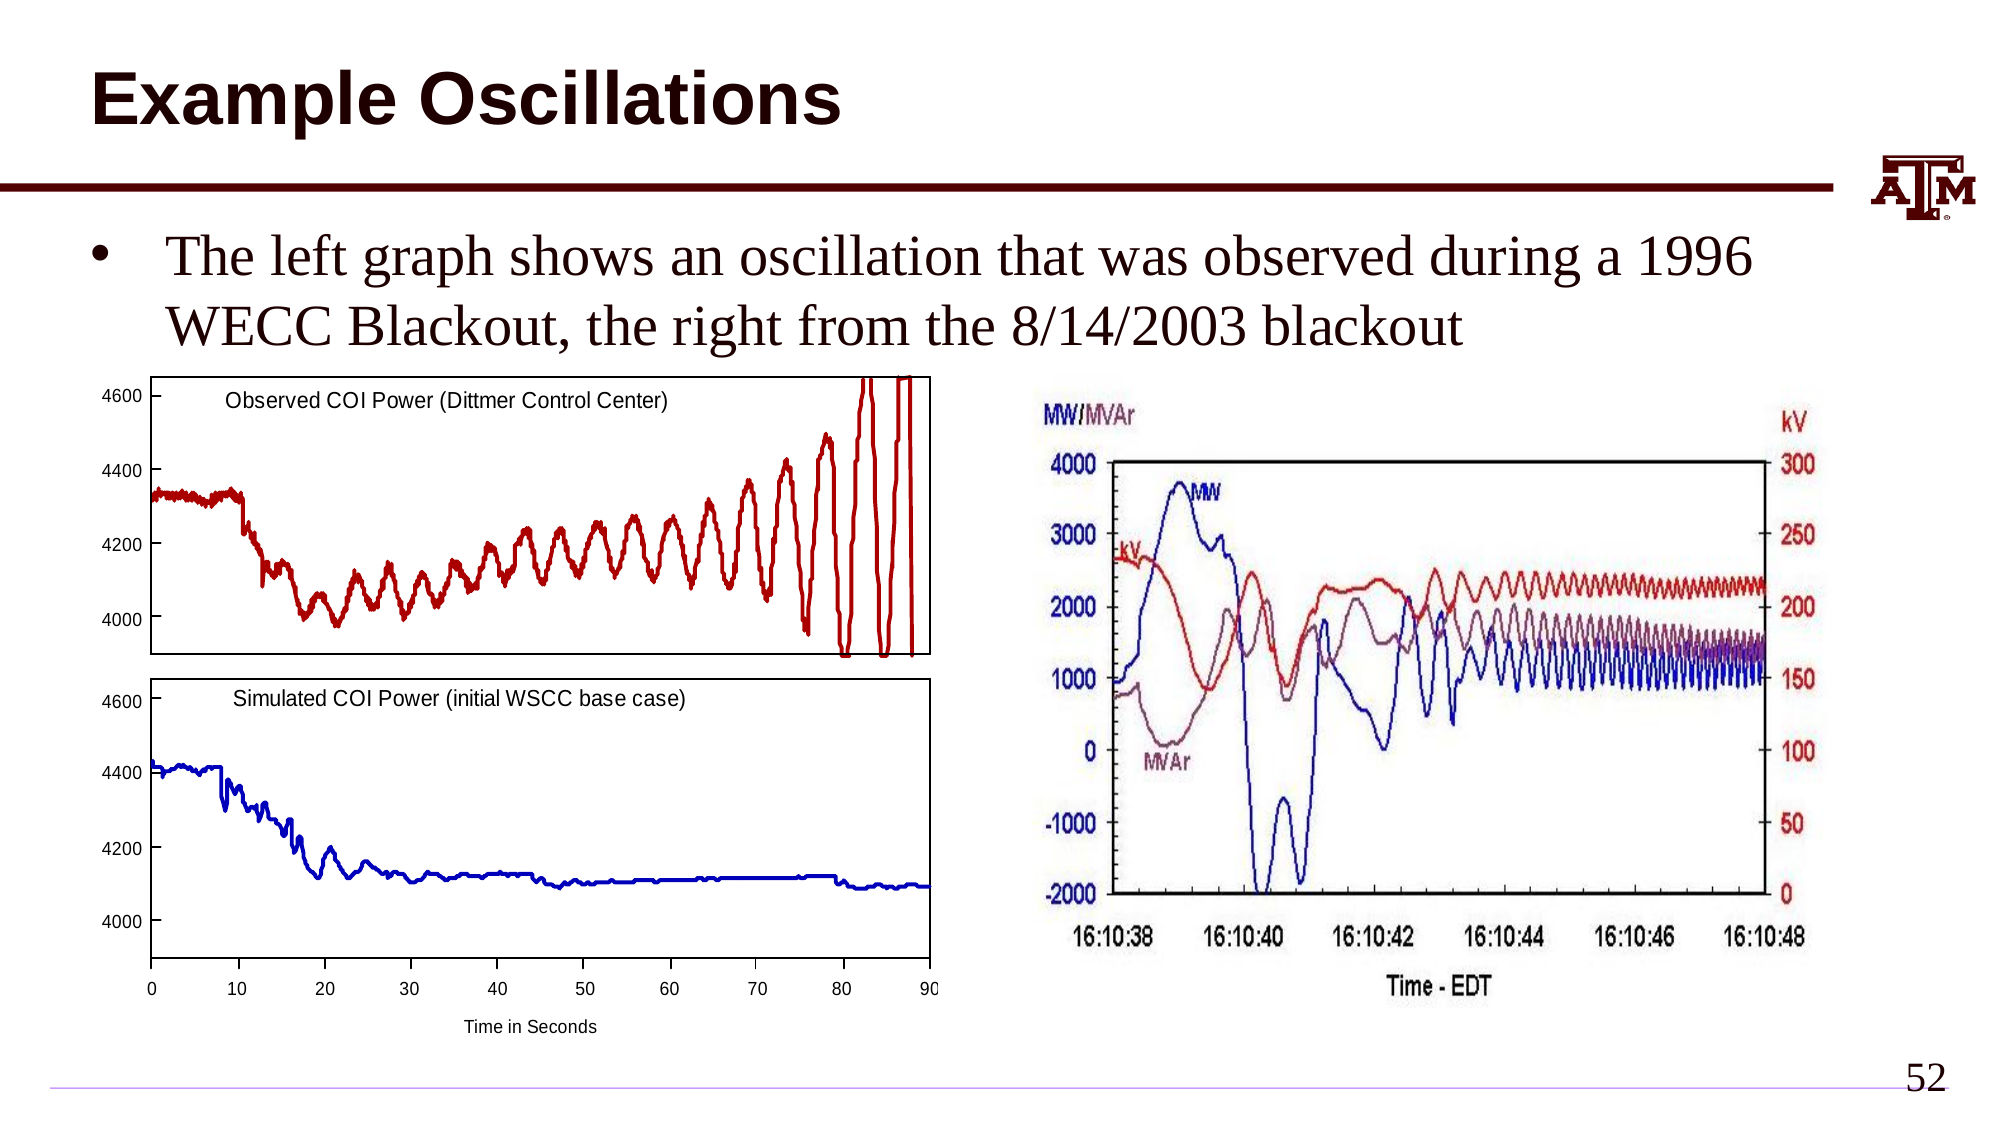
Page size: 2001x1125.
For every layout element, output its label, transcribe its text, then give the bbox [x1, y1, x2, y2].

title Example Oscillations [74, 12, 1909, 188]
picture [99, 374, 938, 1038]
list The left graph shows an oscillation that was observed during a 1996 WECC Blackout, the right from the 8/14/2003 blackout [74, 209, 1929, 401]
picture [1012, 360, 1851, 1019]
picture [1856, 137, 1990, 238]
slide_number 51 [1862, 1037, 1963, 1113]
